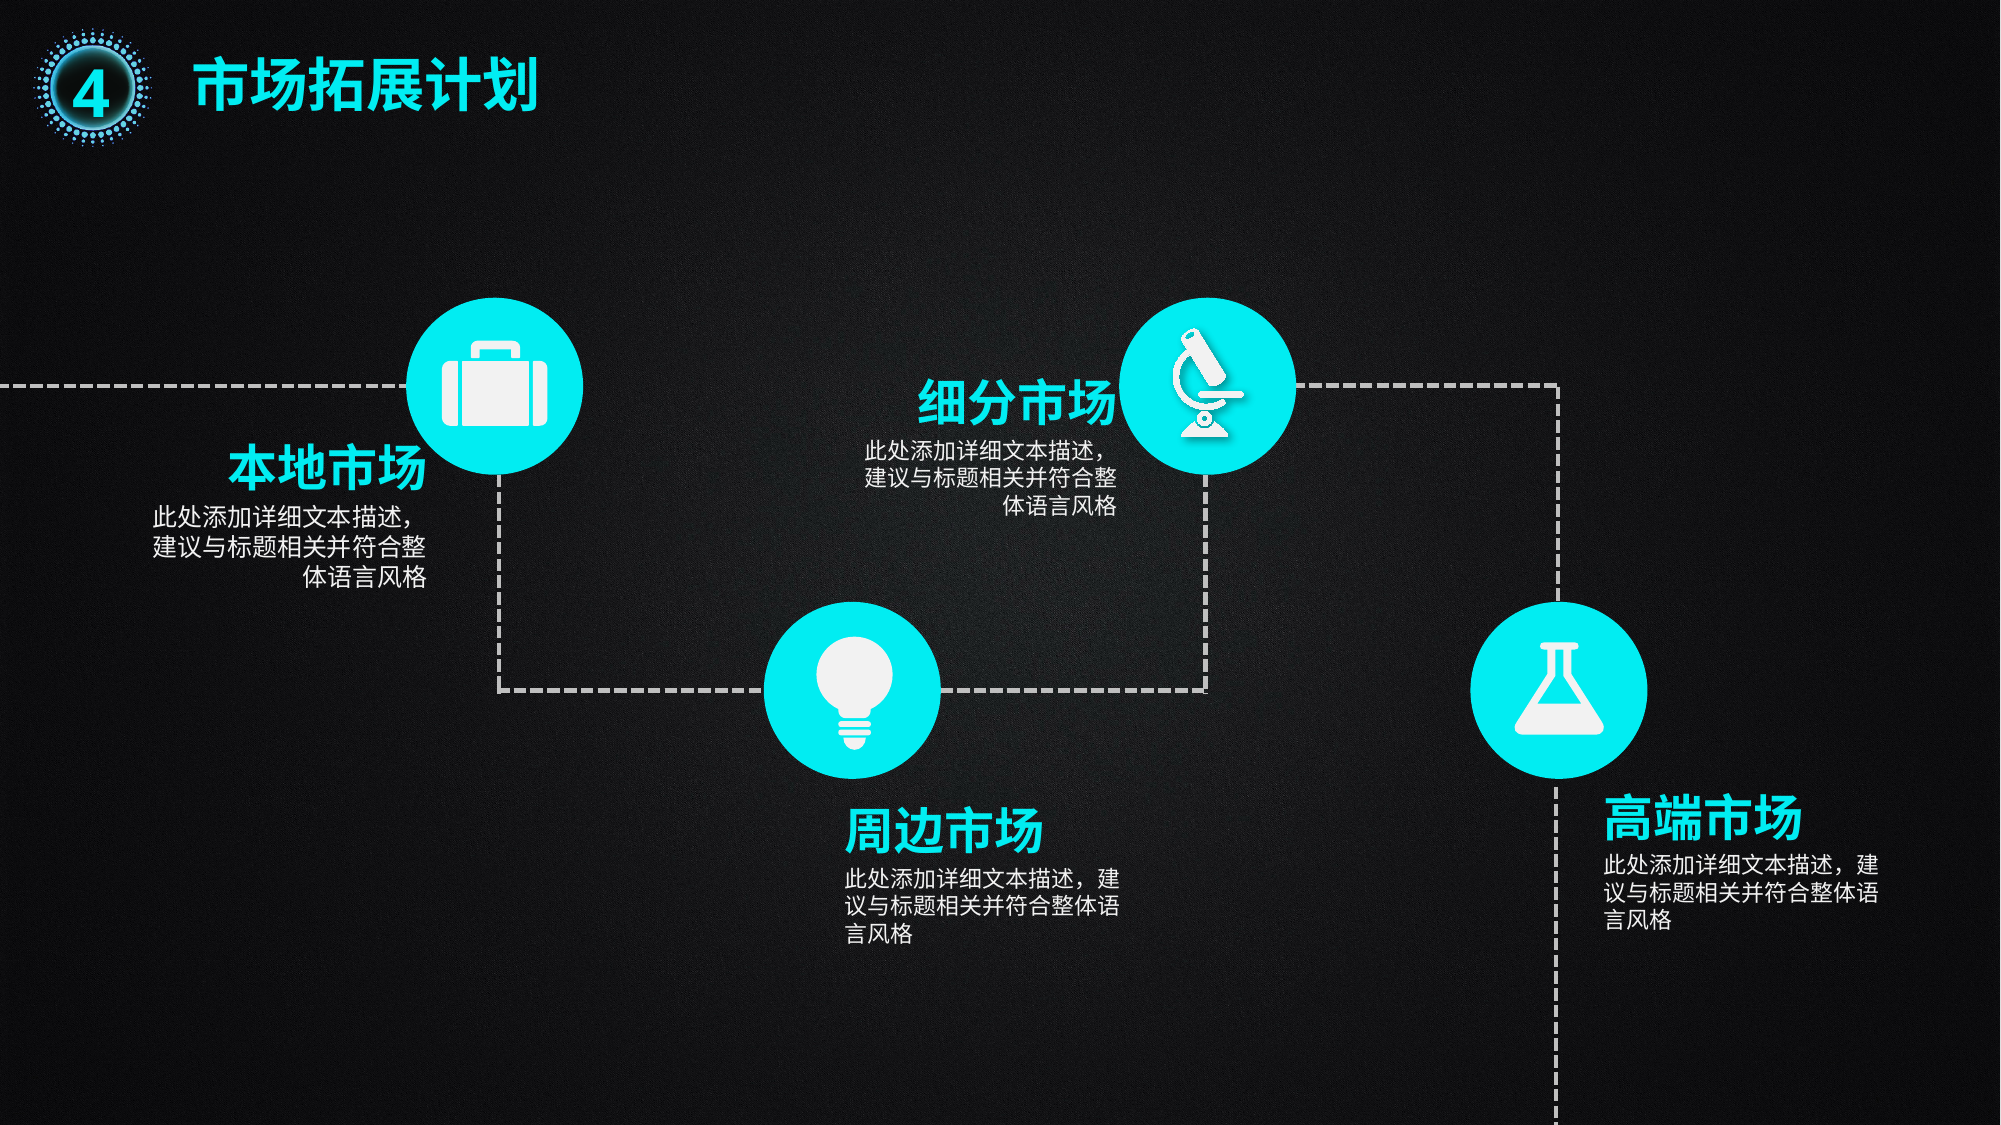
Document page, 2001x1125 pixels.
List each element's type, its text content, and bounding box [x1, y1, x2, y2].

text_box 细分市场 此处添加详细文本描述，建议与标题相关并符合整体语言风格 [840, 364, 1133, 527]
text_box [1514, 642, 1604, 735]
text_box [1173, 328, 1226, 410]
text_box [462, 361, 528, 426]
picture [0, 0, 2001, 1125]
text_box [816, 636, 893, 750]
text_box 市场拓展计划 [152, 41, 664, 126]
text_box [405, 296, 585, 476]
text_box [1197, 411, 1212, 426]
text_box [442, 361, 458, 426]
text_box [762, 600, 942, 780]
text_box [471, 341, 520, 358]
text_box [1181, 421, 1228, 437]
text_box [533, 361, 547, 426]
text_box 本地市场 此处添加详细文本描述，建议与标题相关并符合整体语言风格 [118, 429, 443, 657]
text_box [1198, 391, 1244, 398]
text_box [33, 28, 152, 147]
text_box [1120, 296, 1298, 476]
text_box 高端市场 此处添加详细文本描述，建议与标题相关并符合整体语言风格 [1588, 778, 1913, 942]
text_box [1469, 600, 1649, 780]
text_box 周边市场 此处添加详细文本描述，建议与标题相关并符合整体语言风格 [829, 792, 1143, 955]
